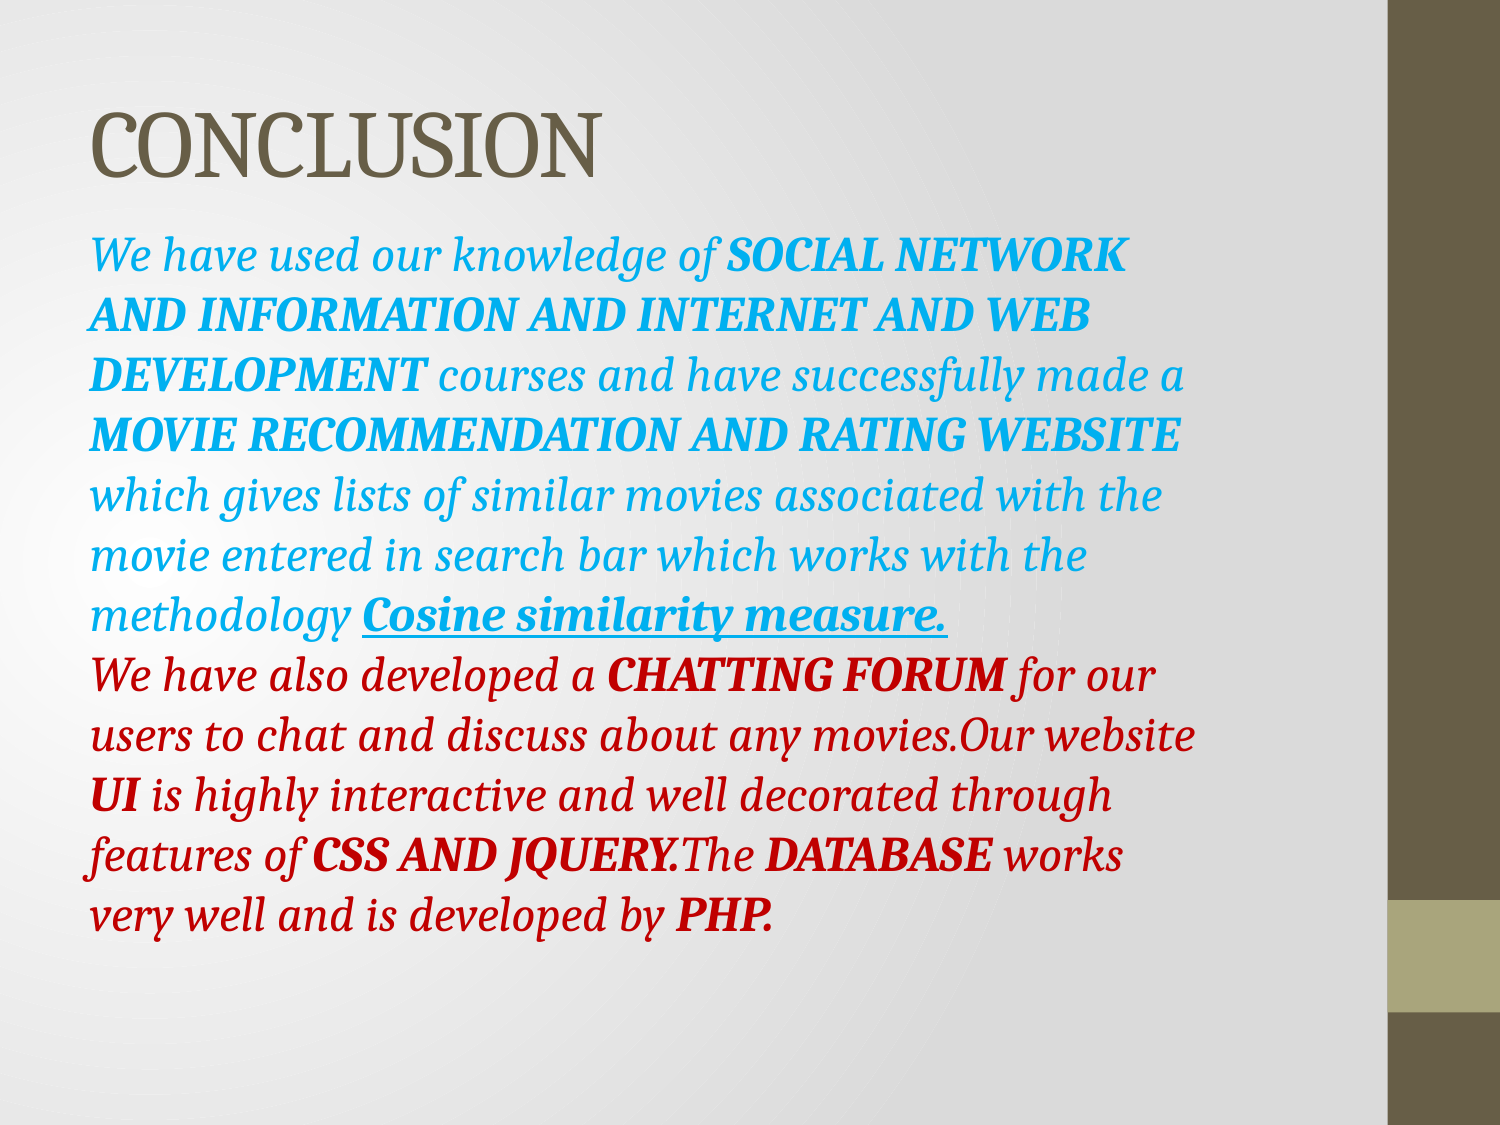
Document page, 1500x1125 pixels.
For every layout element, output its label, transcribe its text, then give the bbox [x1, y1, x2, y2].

title CONCLUSION [75, 45, 1325, 233]
text_box We have used our knowledge of SOCIAL NETWORK AND INFORMATION AND INTERNET AND WEB DEVELOPMENT courses and have successfully made a MOVIE RECOMMENDATION AND RATING WEBSITE which gives lists of similar movies associated with the movie entered in search bar which works with the methodology Cosine similarity measure. We have also developed a CHATTING FORUM for our users to chat and discuss about any movies.Our website UI is highly interactive and well decorated through features of CSS AND JQUERY.The DATABASE works very well and is developed by PHP. [75, 214, 1223, 1009]
